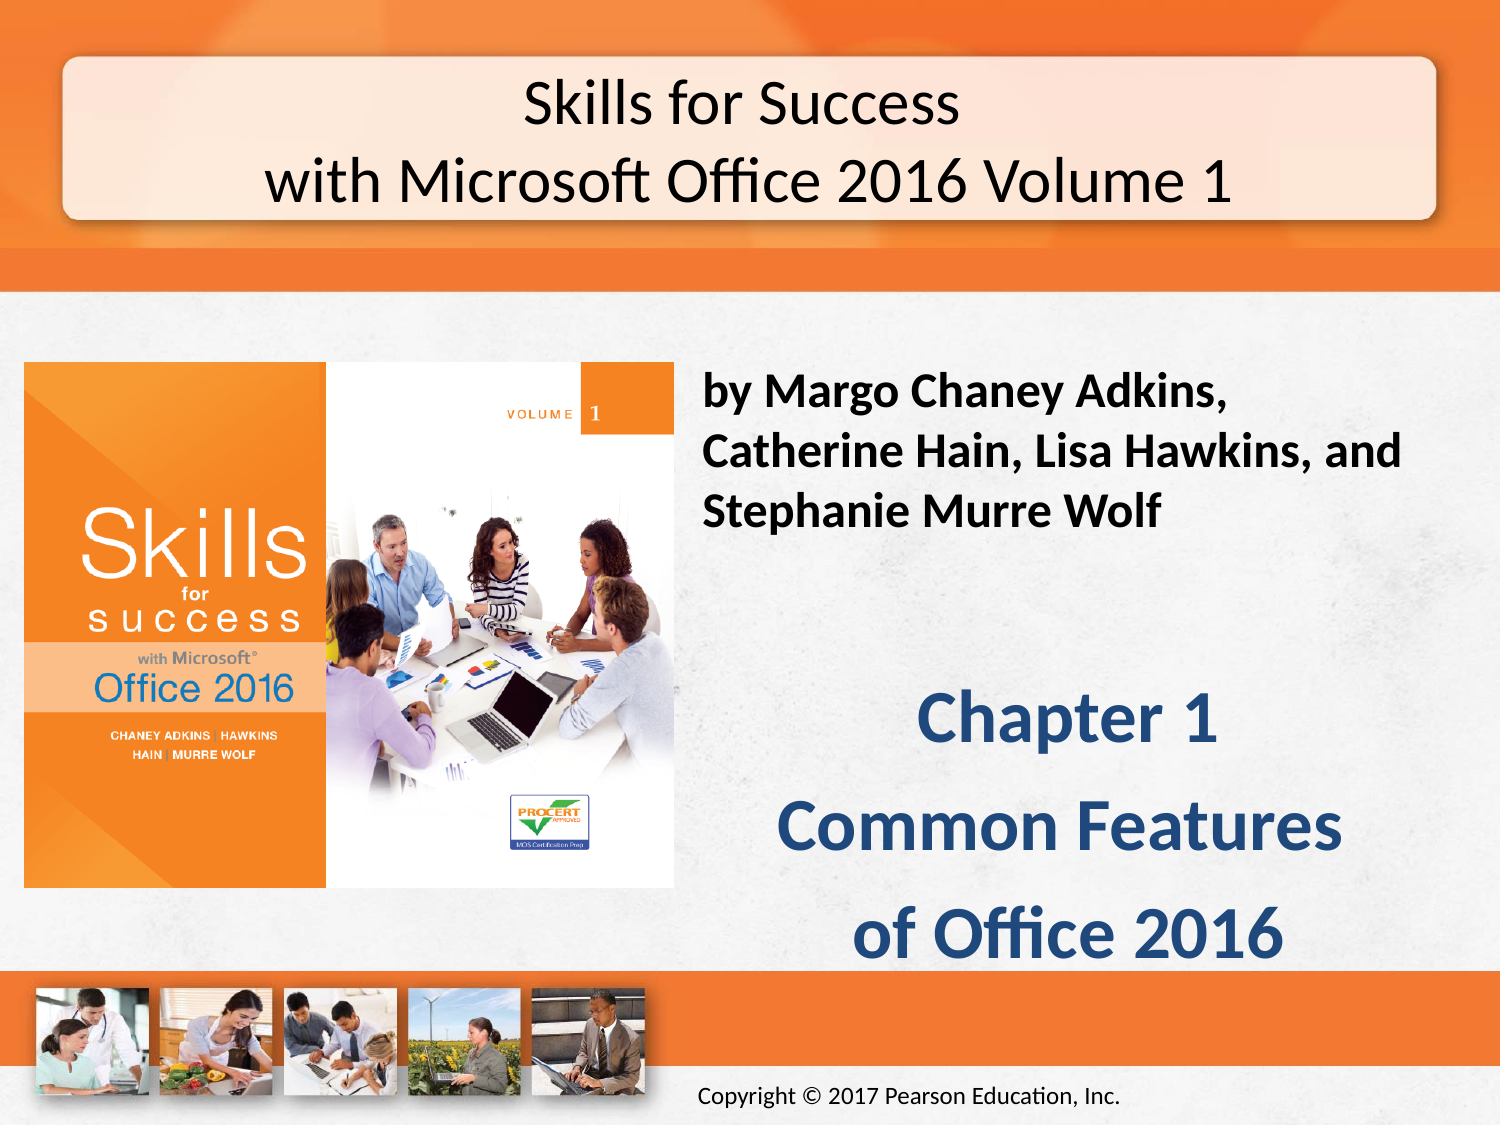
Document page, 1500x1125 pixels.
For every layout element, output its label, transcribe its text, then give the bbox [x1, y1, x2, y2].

text_box by Margo Chaney Adkins, Catherine Hain, Lisa Hawkins, and Stephanie Murre Wolf Chapter 1 Common Features of Office 2016 [687, 350, 1450, 982]
picture [0, 0, 1500, 1125]
footer Copyright © 2017 Pearson Education, Inc. [650, 1050, 1175, 1110]
title Skills for Success with Microsoft Office 2016 Volume 1 [62, 49, 1438, 226]
